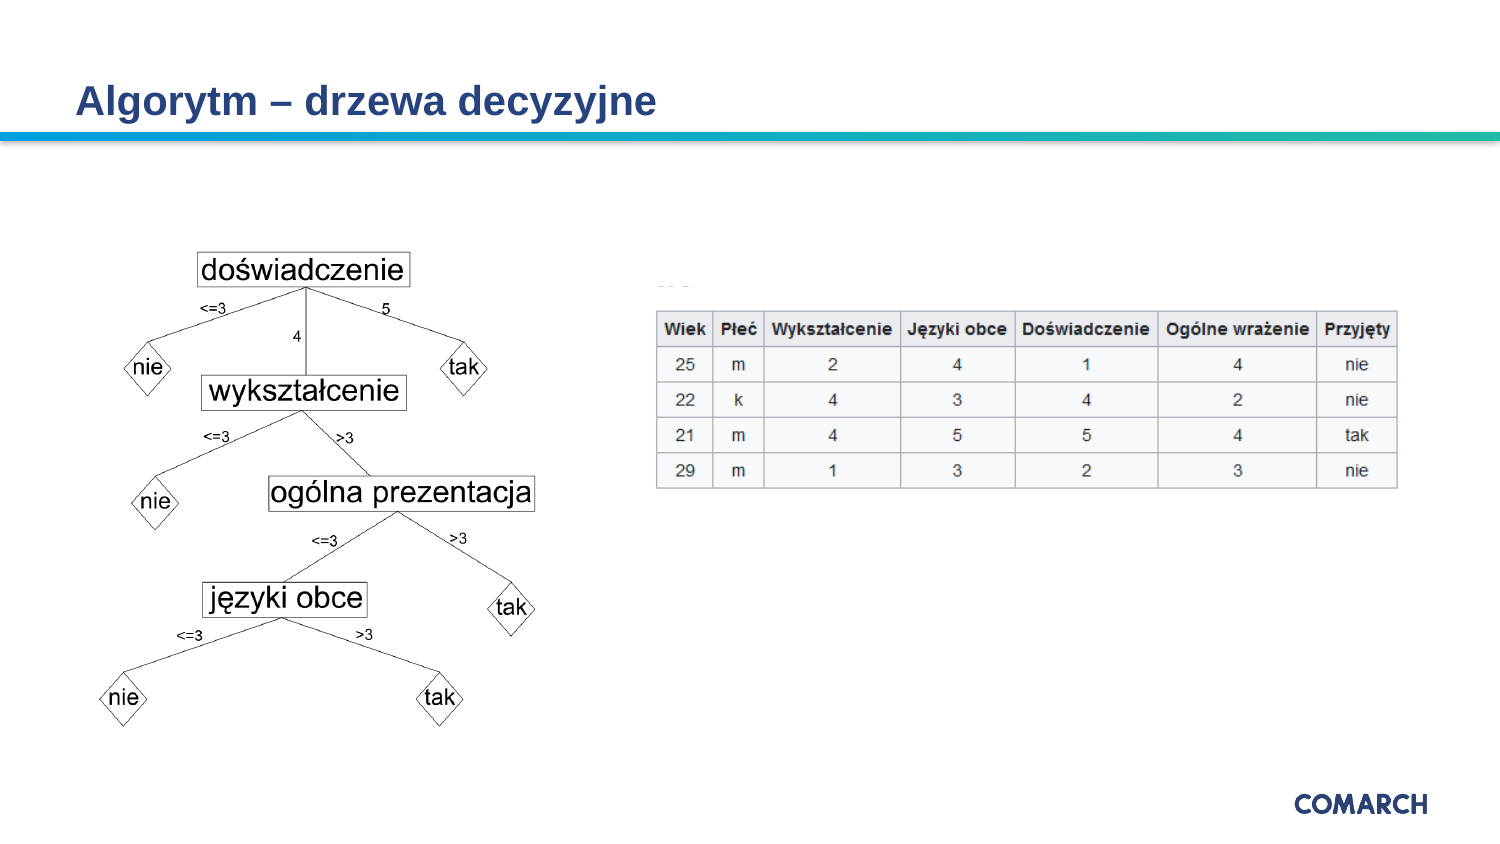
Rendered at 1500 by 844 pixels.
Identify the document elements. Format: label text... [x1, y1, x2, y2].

list Algorytm – drzewa decyzyjne [75, 17, 1427, 132]
picture [638, 286, 1436, 505]
picture [1294, 793, 1427, 814]
picture [95, 246, 538, 731]
